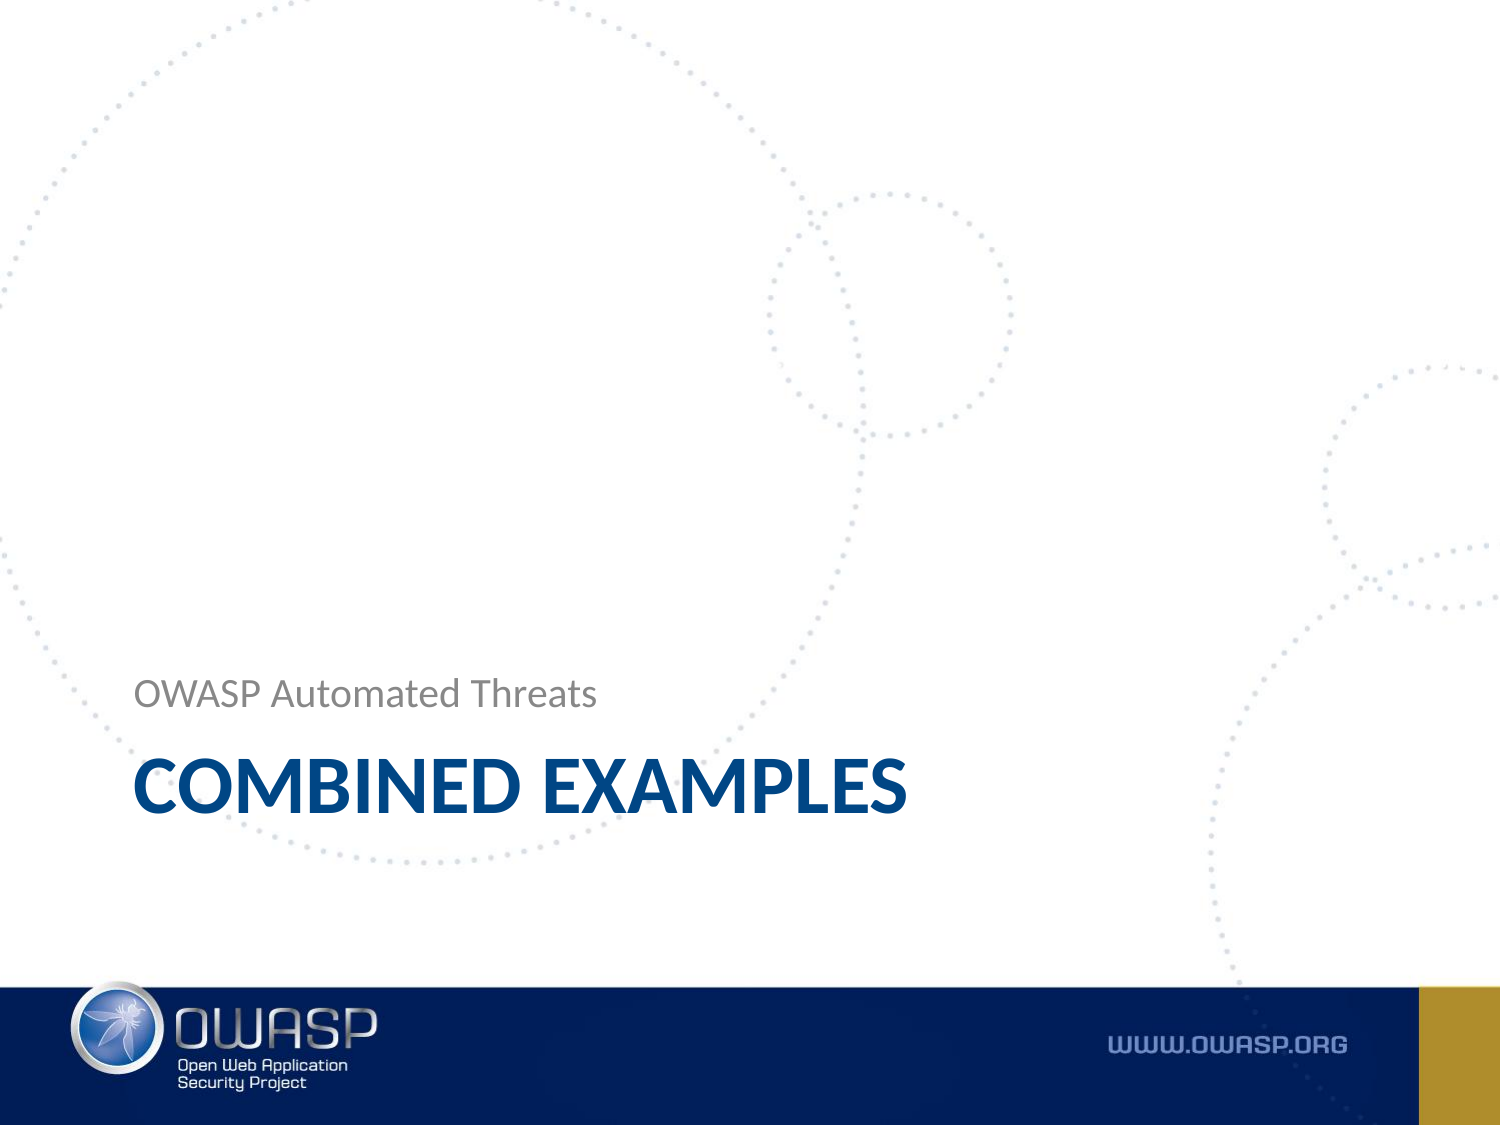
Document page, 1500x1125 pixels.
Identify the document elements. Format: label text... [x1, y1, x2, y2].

list OWASP Automated Threats [118, 476, 1394, 723]
picture [0, 0, 1500, 1125]
title COMBINED EXAMPLES [118, 723, 1394, 947]
